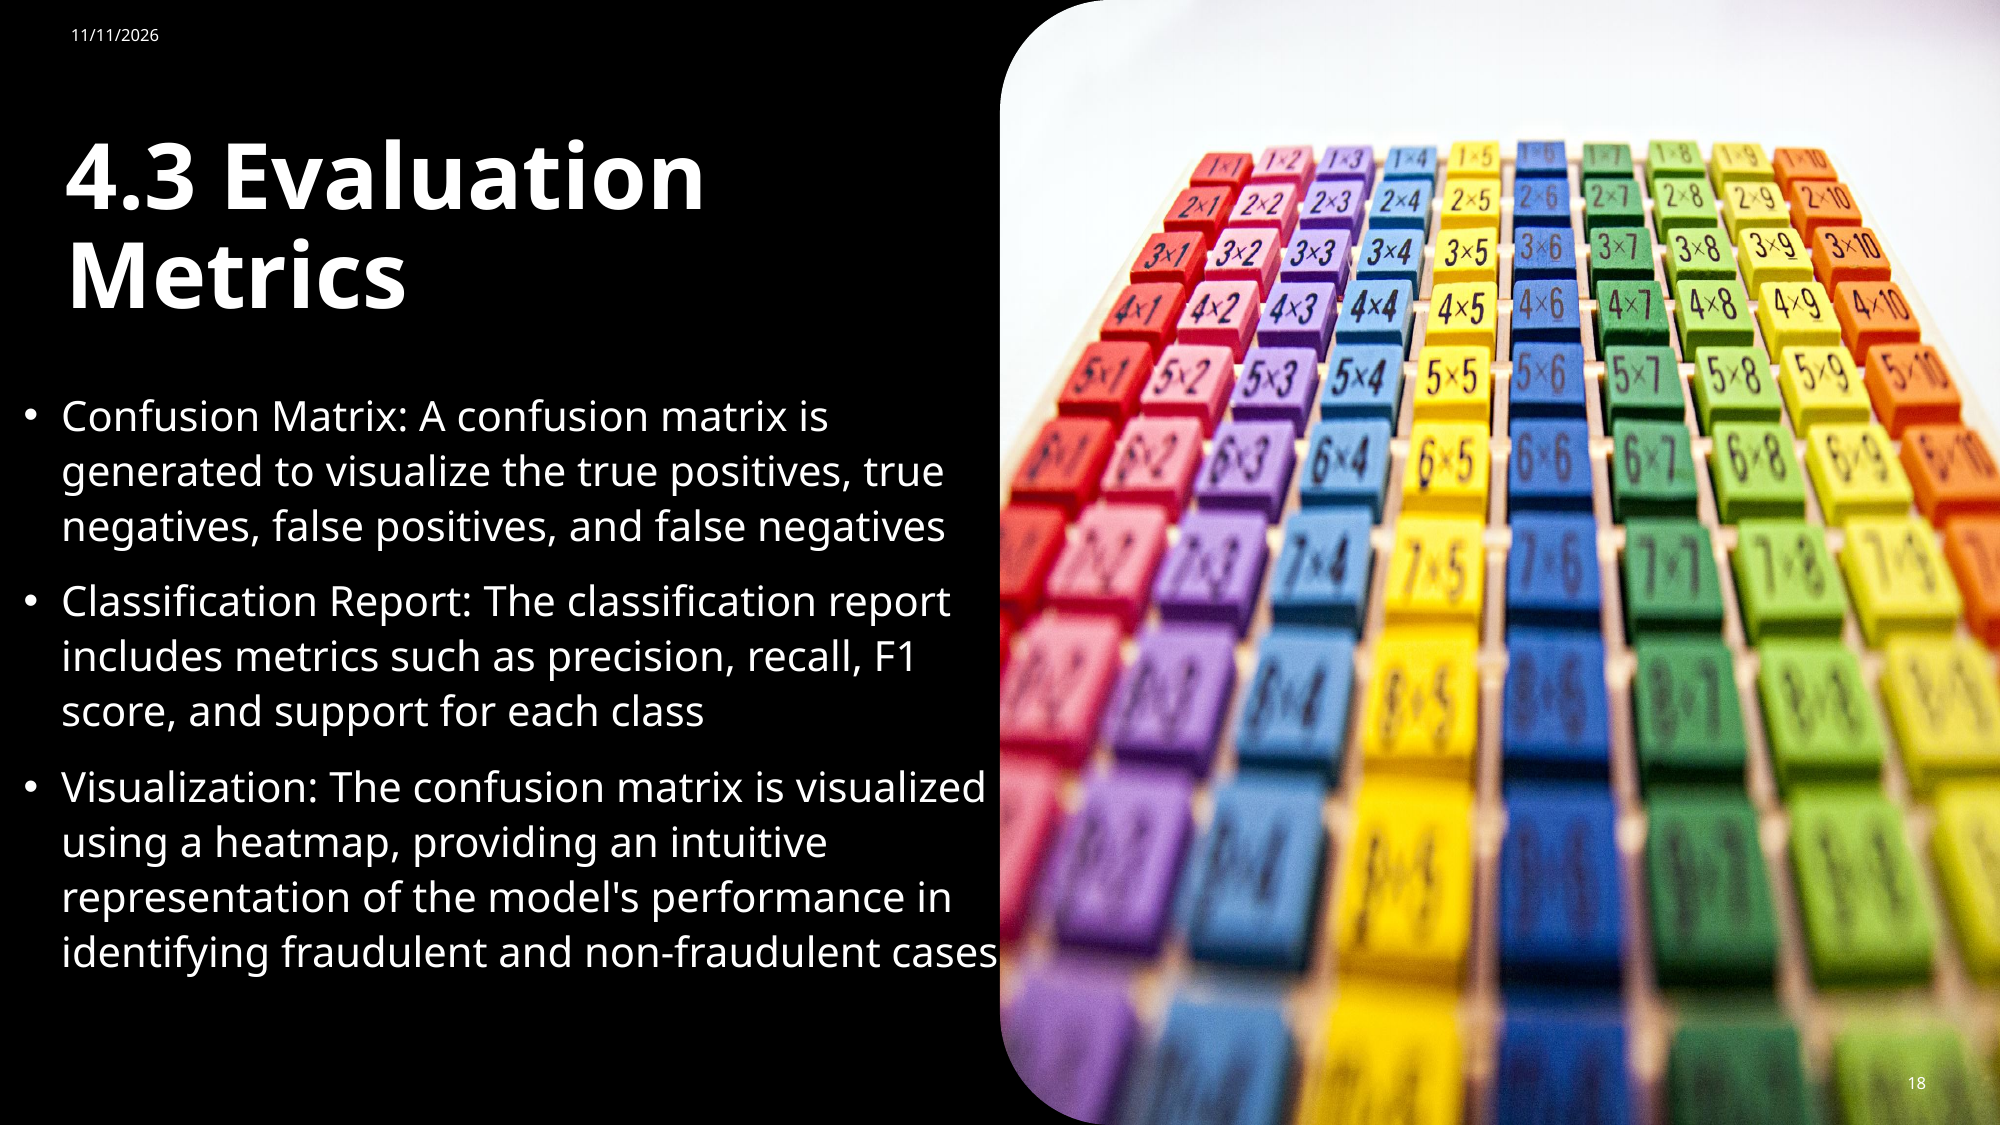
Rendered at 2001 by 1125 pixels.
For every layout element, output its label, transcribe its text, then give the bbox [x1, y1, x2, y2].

list Confusion Matrix: A confusion matrix is generated to visualize the true positives, true negatives, false positives, and false negatives Classification Report: The classification report includes metrics such as precision, recall, F1 score, and support for each class Visualization: The confusion matrix is visualized using a heatmap, providing an intuitive representation of the model's performance in identifying fraudulent and non-fraudulent cases [8, 367, 999, 984]
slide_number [55, 10, 506, 63]
title 4.3 Evaluation Metrics [50, 123, 874, 367]
picture [999, 0, 2000, 1125]
